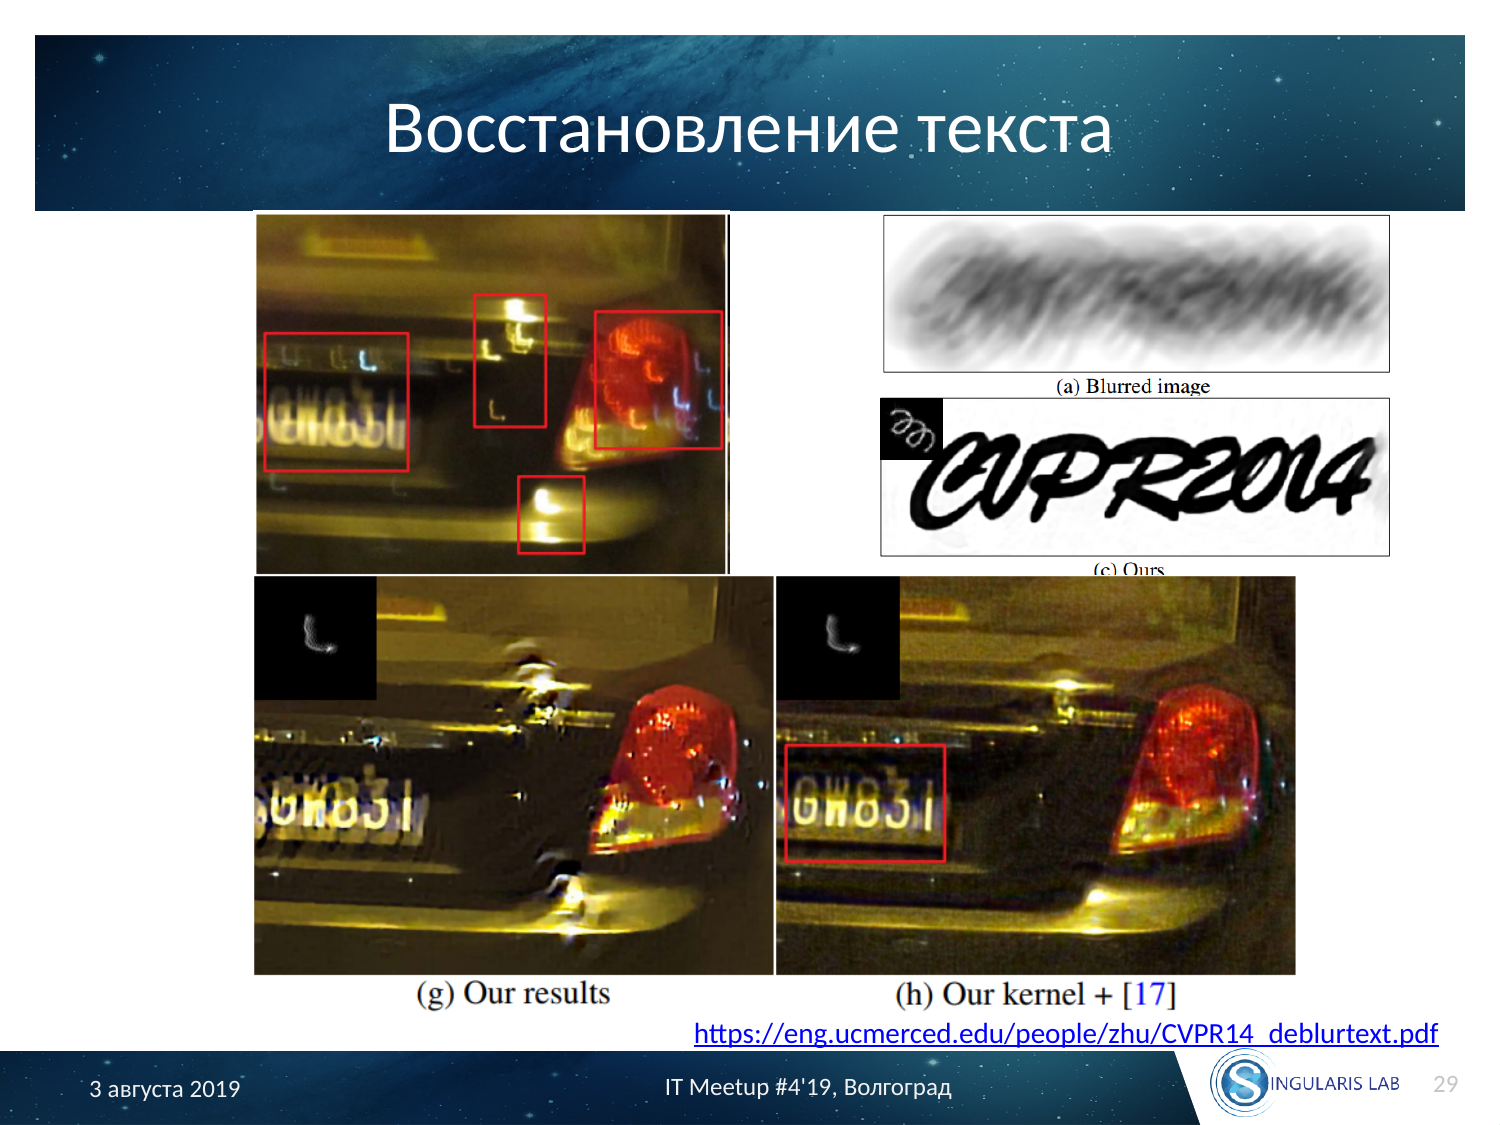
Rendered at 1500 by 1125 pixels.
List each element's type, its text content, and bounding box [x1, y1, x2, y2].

text_box https://eng.ucmerced.edu/people/zhu/CVPR14_deblurtext.pdf [679, 1006, 1500, 1057]
picture [253, 209, 1394, 1019]
picture [0, 1051, 1200, 1125]
footer IT Meetup #4'19, Волгоград [457, 1057, 1161, 1115]
picture [1210, 1057, 1399, 1117]
slide_number 3 августа 2019 [74, 1058, 433, 1117]
title Восстановление текста [35, 35, 1465, 211]
slide_number 29 [1406, 1057, 1486, 1113]
